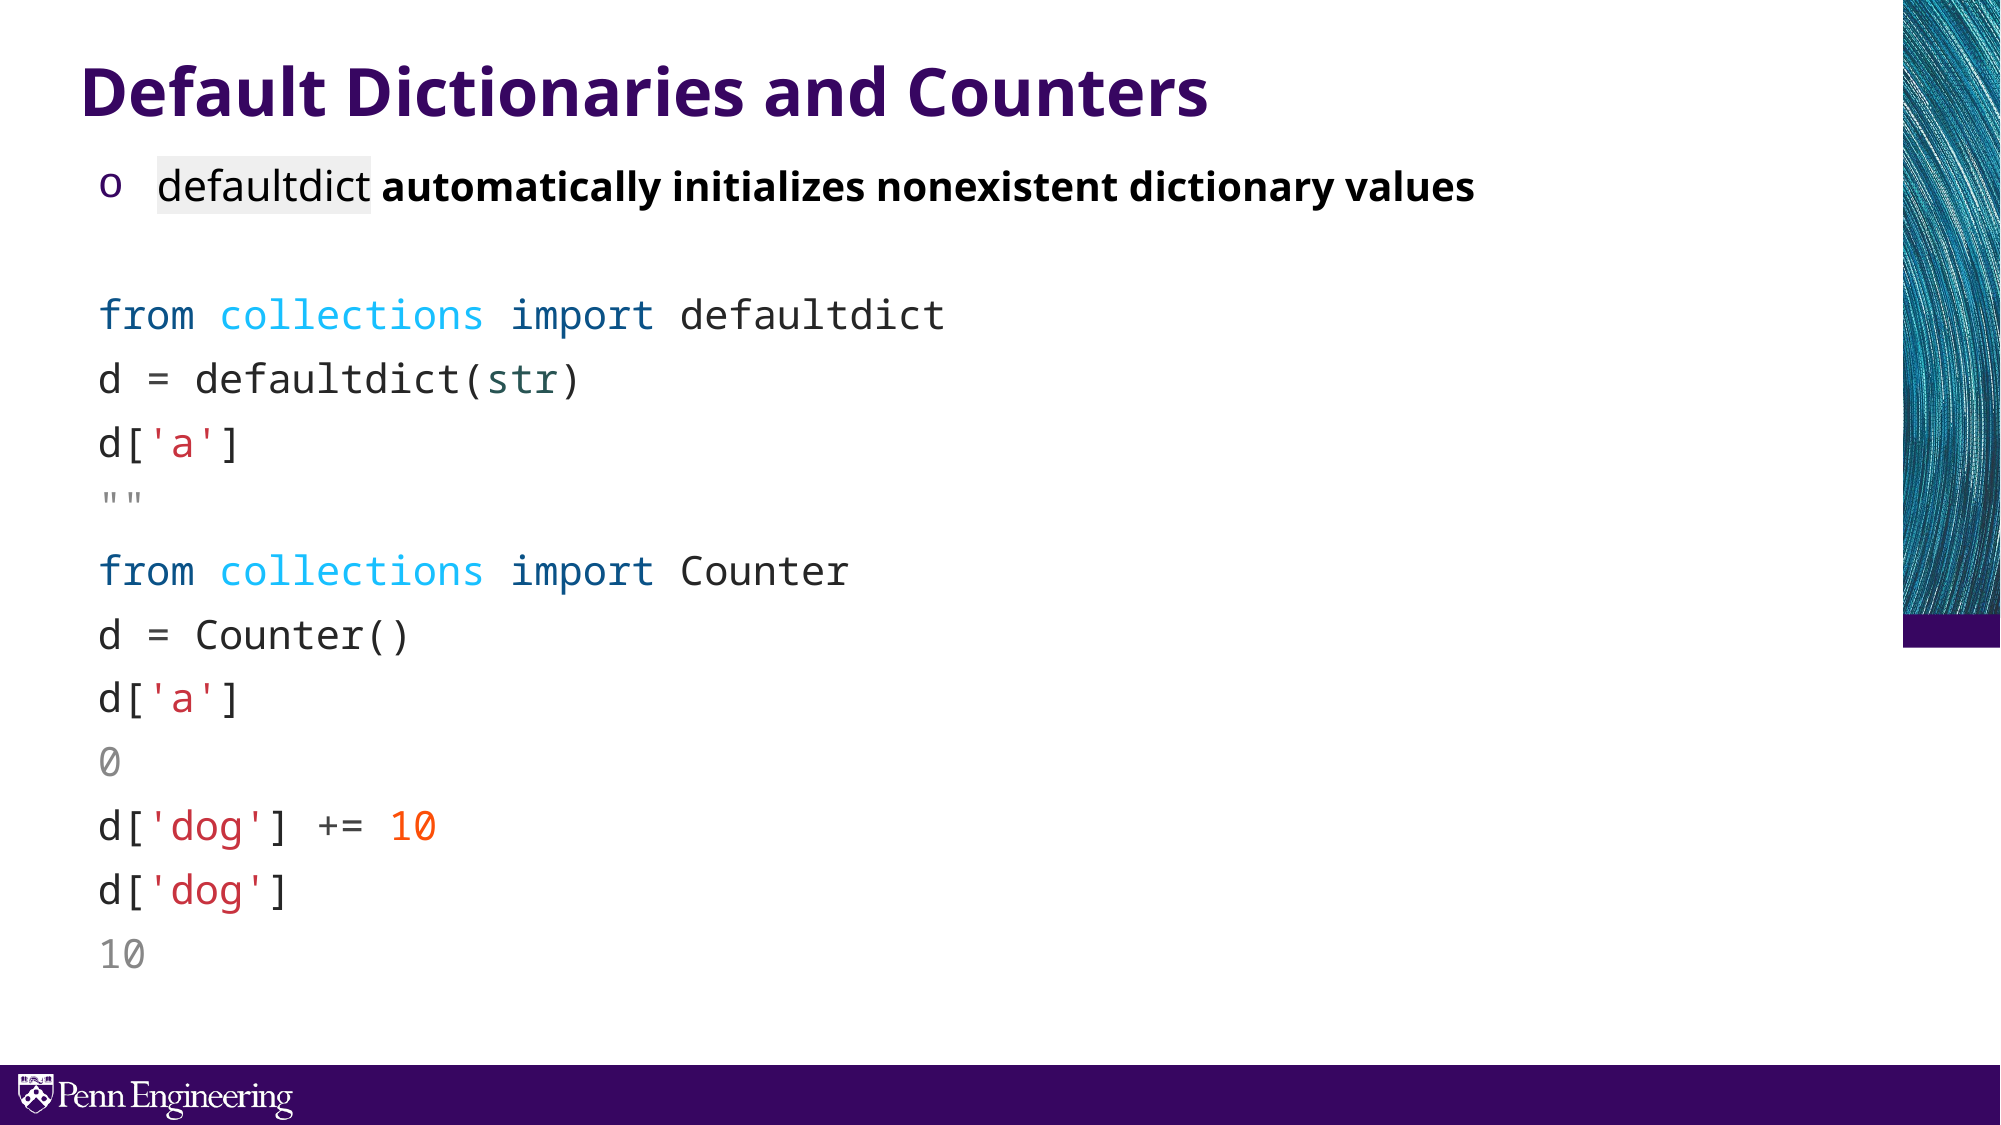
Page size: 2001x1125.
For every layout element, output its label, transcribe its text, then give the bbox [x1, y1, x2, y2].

picture [8, 1066, 301, 1123]
picture [1903, 310, 1915, 339]
picture [1916, 342, 1921, 352]
picture [1903, 374, 1908, 384]
picture [1989, 0, 2001, 13]
picture [1906, 362, 1912, 370]
picture [1903, 523, 1914, 546]
picture [1903, 0, 2001, 618]
picture [1971, 53, 1979, 64]
list defaultdict automatically initializes nonexistent dictionary values from collections import defaultdict d = defaultdict(str) d['a'] "" from collections import Counter d = Counter() d['a'] 0 d['dog'] += 10 d['dog'] 10 [65, 158, 1797, 993]
picture [1962, 39, 1970, 47]
list Default Dictionaries and Counters [64, 51, 1797, 158]
picture [1913, 321, 1917, 333]
picture [1903, 341, 1915, 350]
picture [1949, 13, 1955, 20]
picture [1908, 277, 1920, 293]
